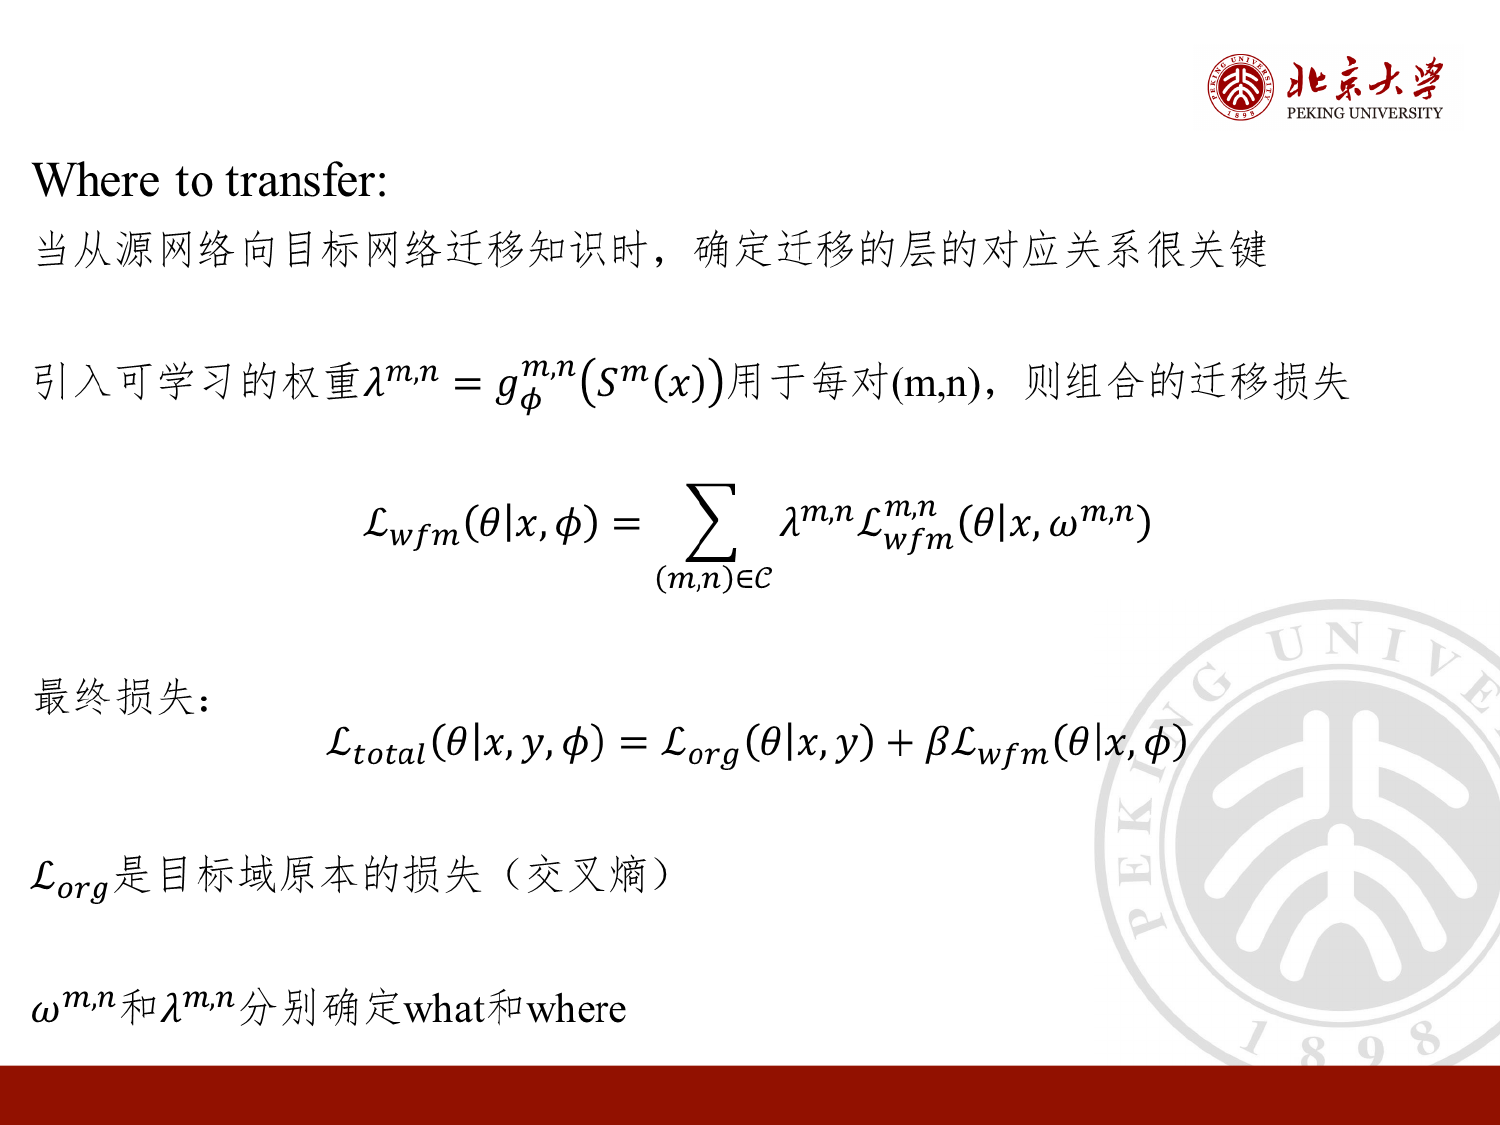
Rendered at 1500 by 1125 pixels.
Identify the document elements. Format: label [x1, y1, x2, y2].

picture [1193, 44, 1464, 131]
list [0, 132, 1500, 1125]
